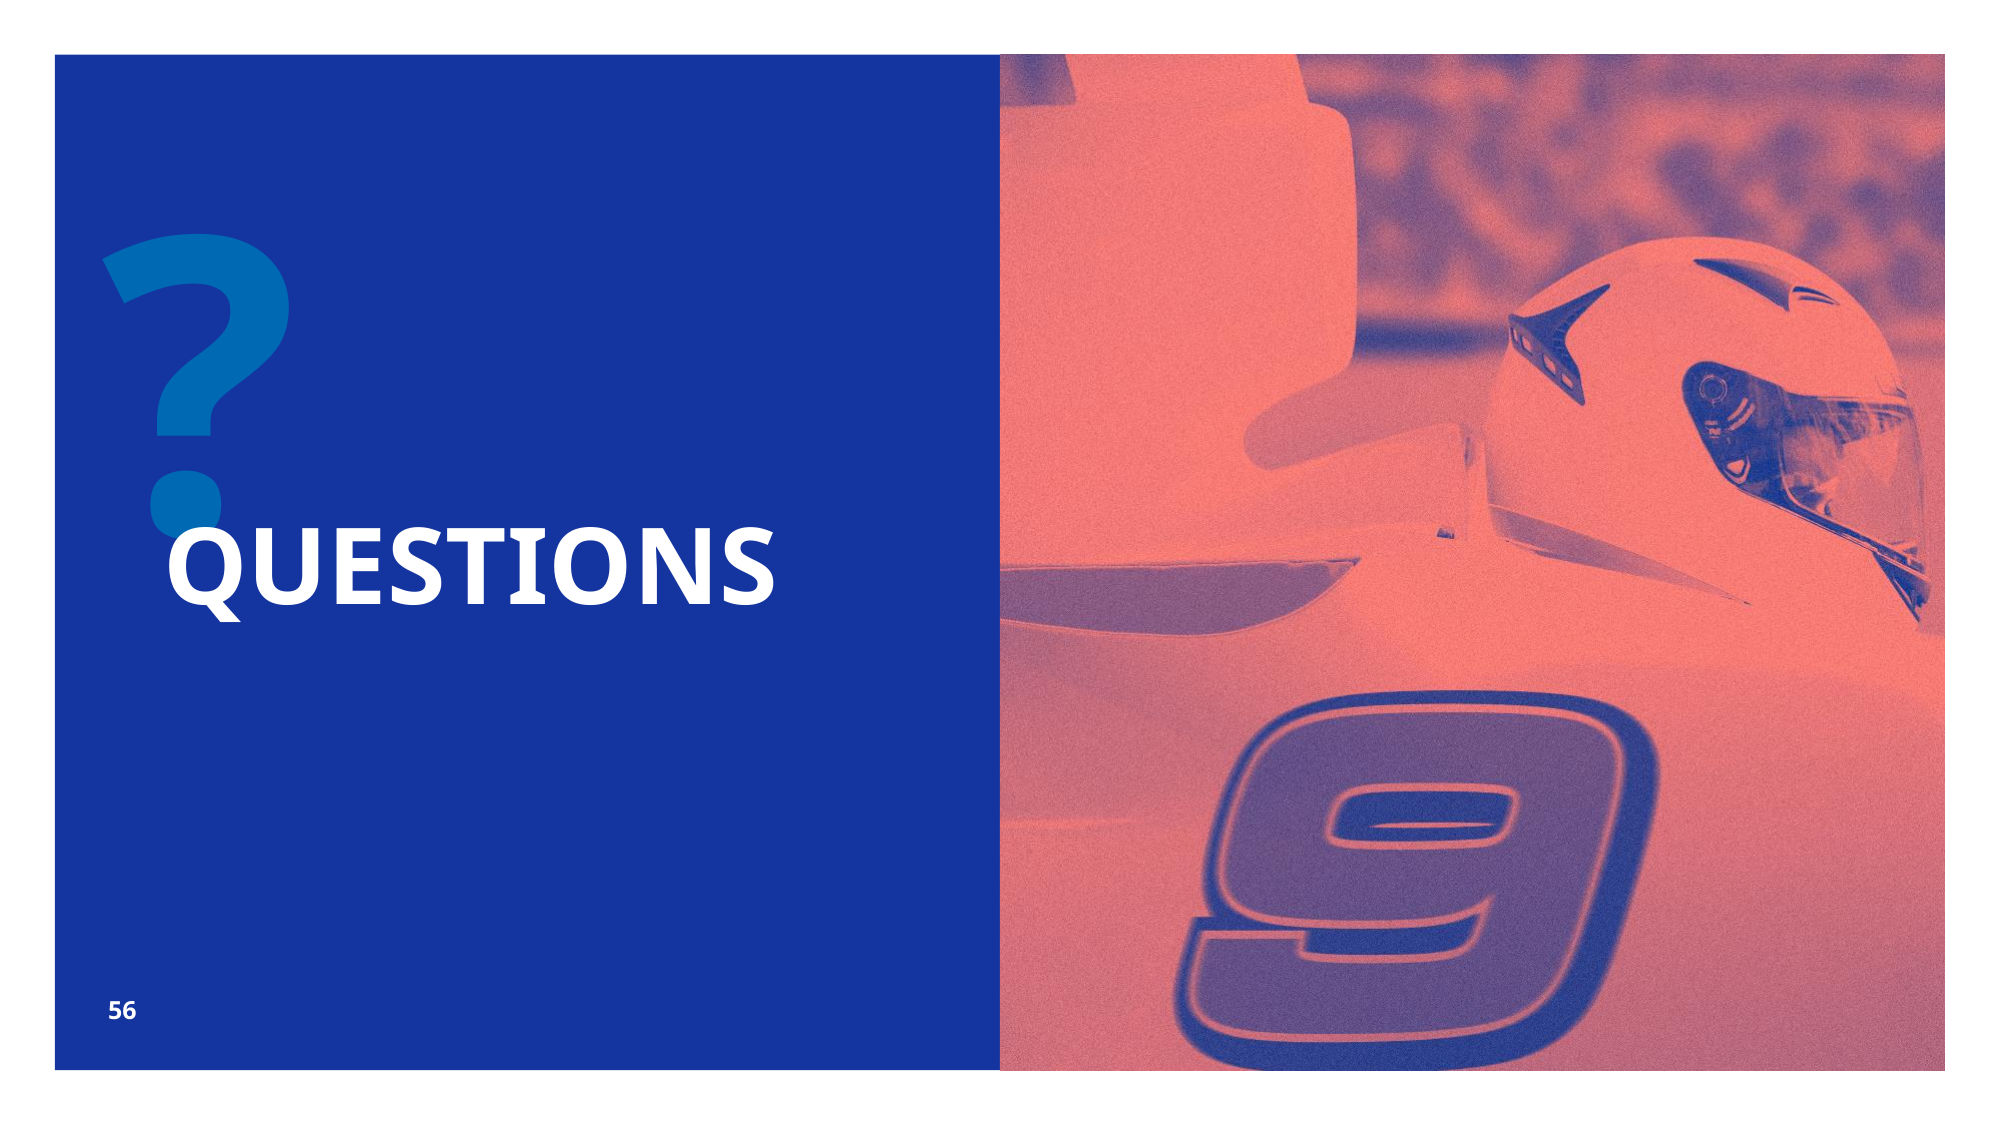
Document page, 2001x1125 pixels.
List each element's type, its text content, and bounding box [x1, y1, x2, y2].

slide_number 56 [108, 982, 150, 1040]
picture [999, 54, 1946, 1071]
title Questions [163, 424, 959, 626]
